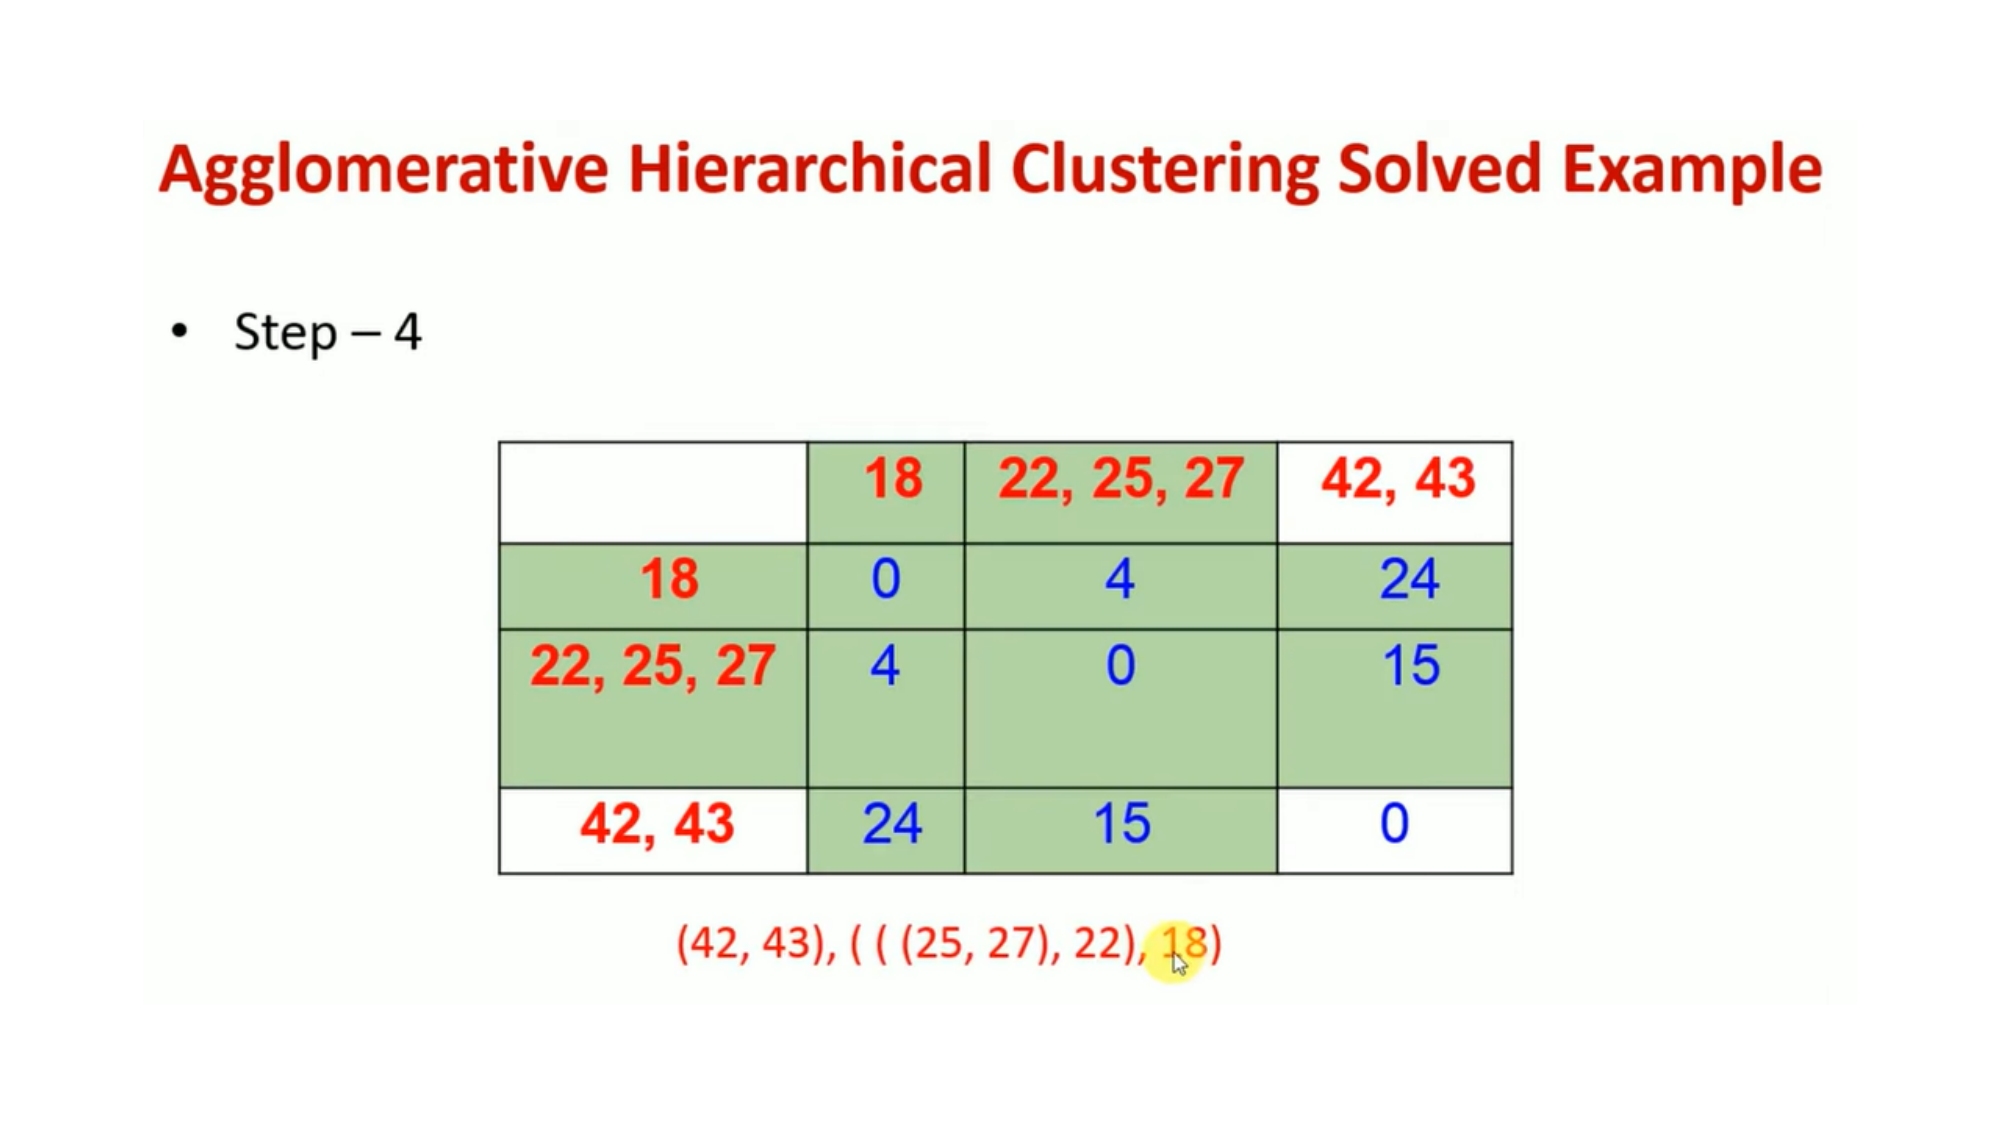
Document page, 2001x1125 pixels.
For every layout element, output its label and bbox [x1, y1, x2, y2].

picture [143, 119, 1857, 1005]
